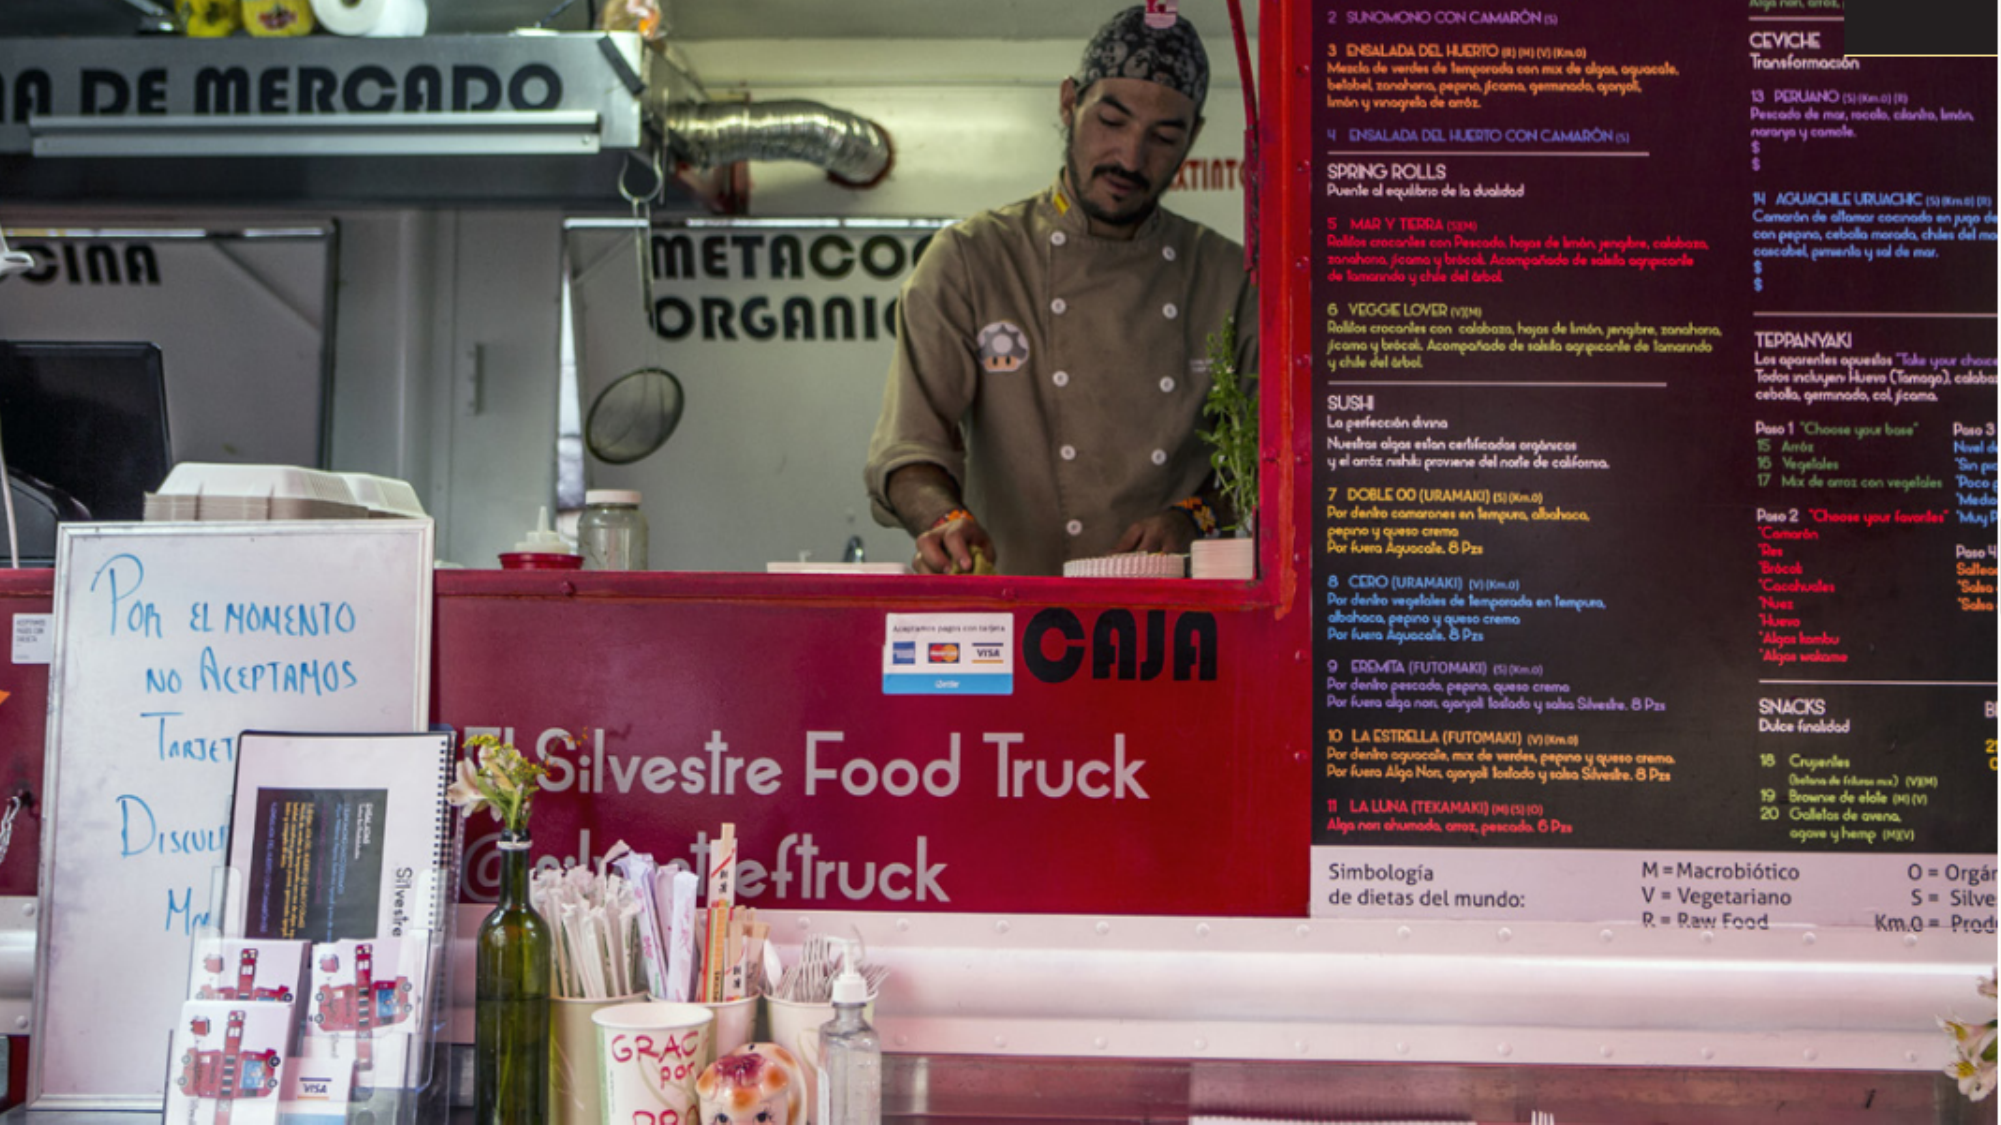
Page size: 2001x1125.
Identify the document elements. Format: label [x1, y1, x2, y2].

list [0, 0, 2000, 1125]
